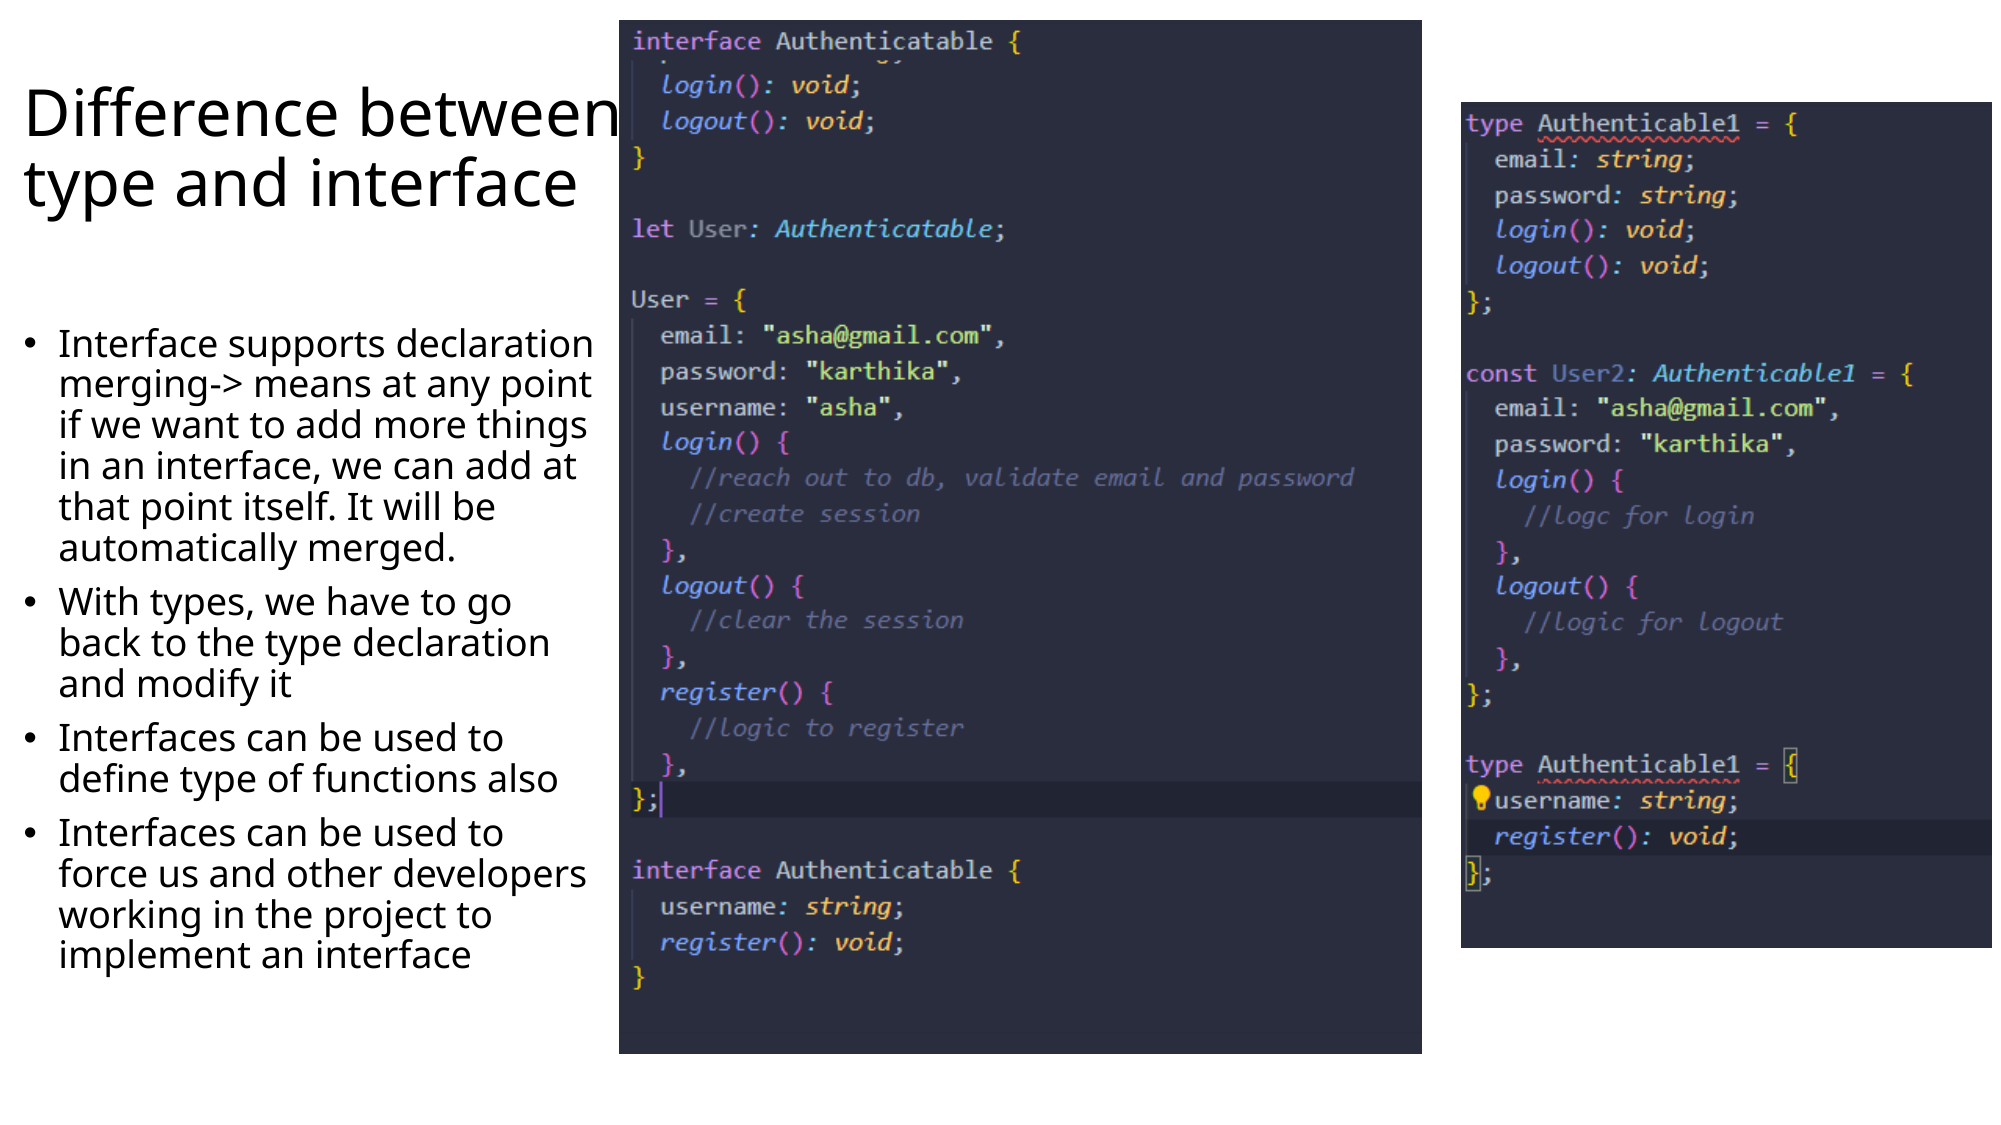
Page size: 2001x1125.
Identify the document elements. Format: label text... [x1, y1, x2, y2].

list Interface supports declaration merging-> means at any point if we want to add more things in an interface, we can add at that point itself. It will be automatically merged. With types, we have to go back to the type declaration and modify it Interfaces can be used to define type of functions also Interfaces can be used to force us and other developers working in the project to implement an interface [8, 317, 614, 1005]
picture [619, 20, 1422, 1054]
picture [1461, 102, 1992, 949]
title Difference between type and interface [8, 41, 619, 259]
